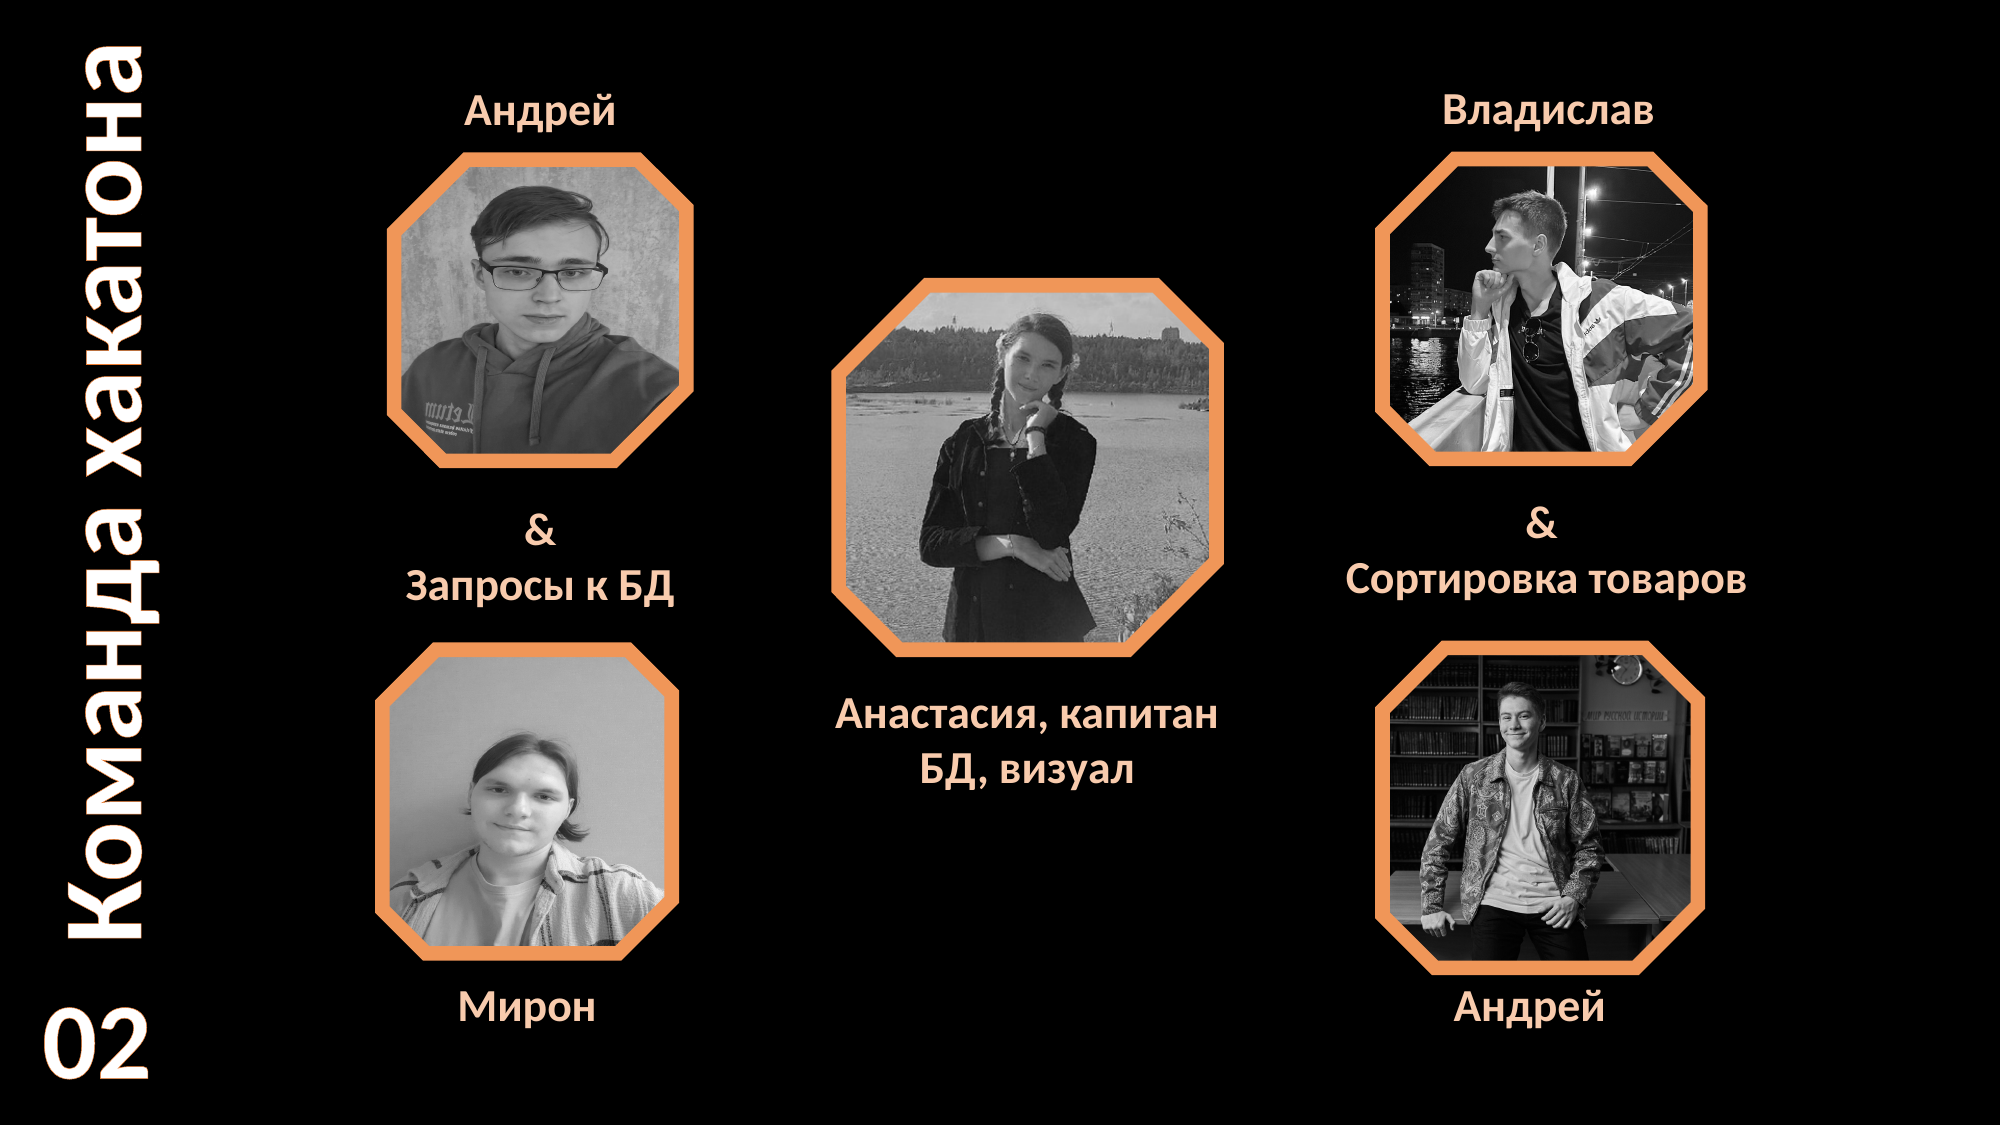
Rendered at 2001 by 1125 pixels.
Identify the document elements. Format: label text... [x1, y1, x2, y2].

text_box Андрей [257, 72, 823, 143]
text_box & Запросы к БД [257, 492, 823, 618]
picture [1382, 159, 1701, 459]
picture [838, 285, 1217, 650]
text_box Владислав [1266, 71, 1832, 142]
text_box Мирон [244, 967, 810, 1038]
picture [394, 159, 687, 461]
text_box Команда хакатона [21, 25, 172, 959]
picture [382, 649, 672, 954]
text_box & Сортировка товаров [1264, 484, 1830, 610]
text_box Анастасия, капитан БД, визуал [744, 675, 1310, 801]
text_box 02 [26, 962, 167, 1108]
picture [1382, 647, 1698, 968]
text_box Андрей [1247, 967, 1813, 1038]
